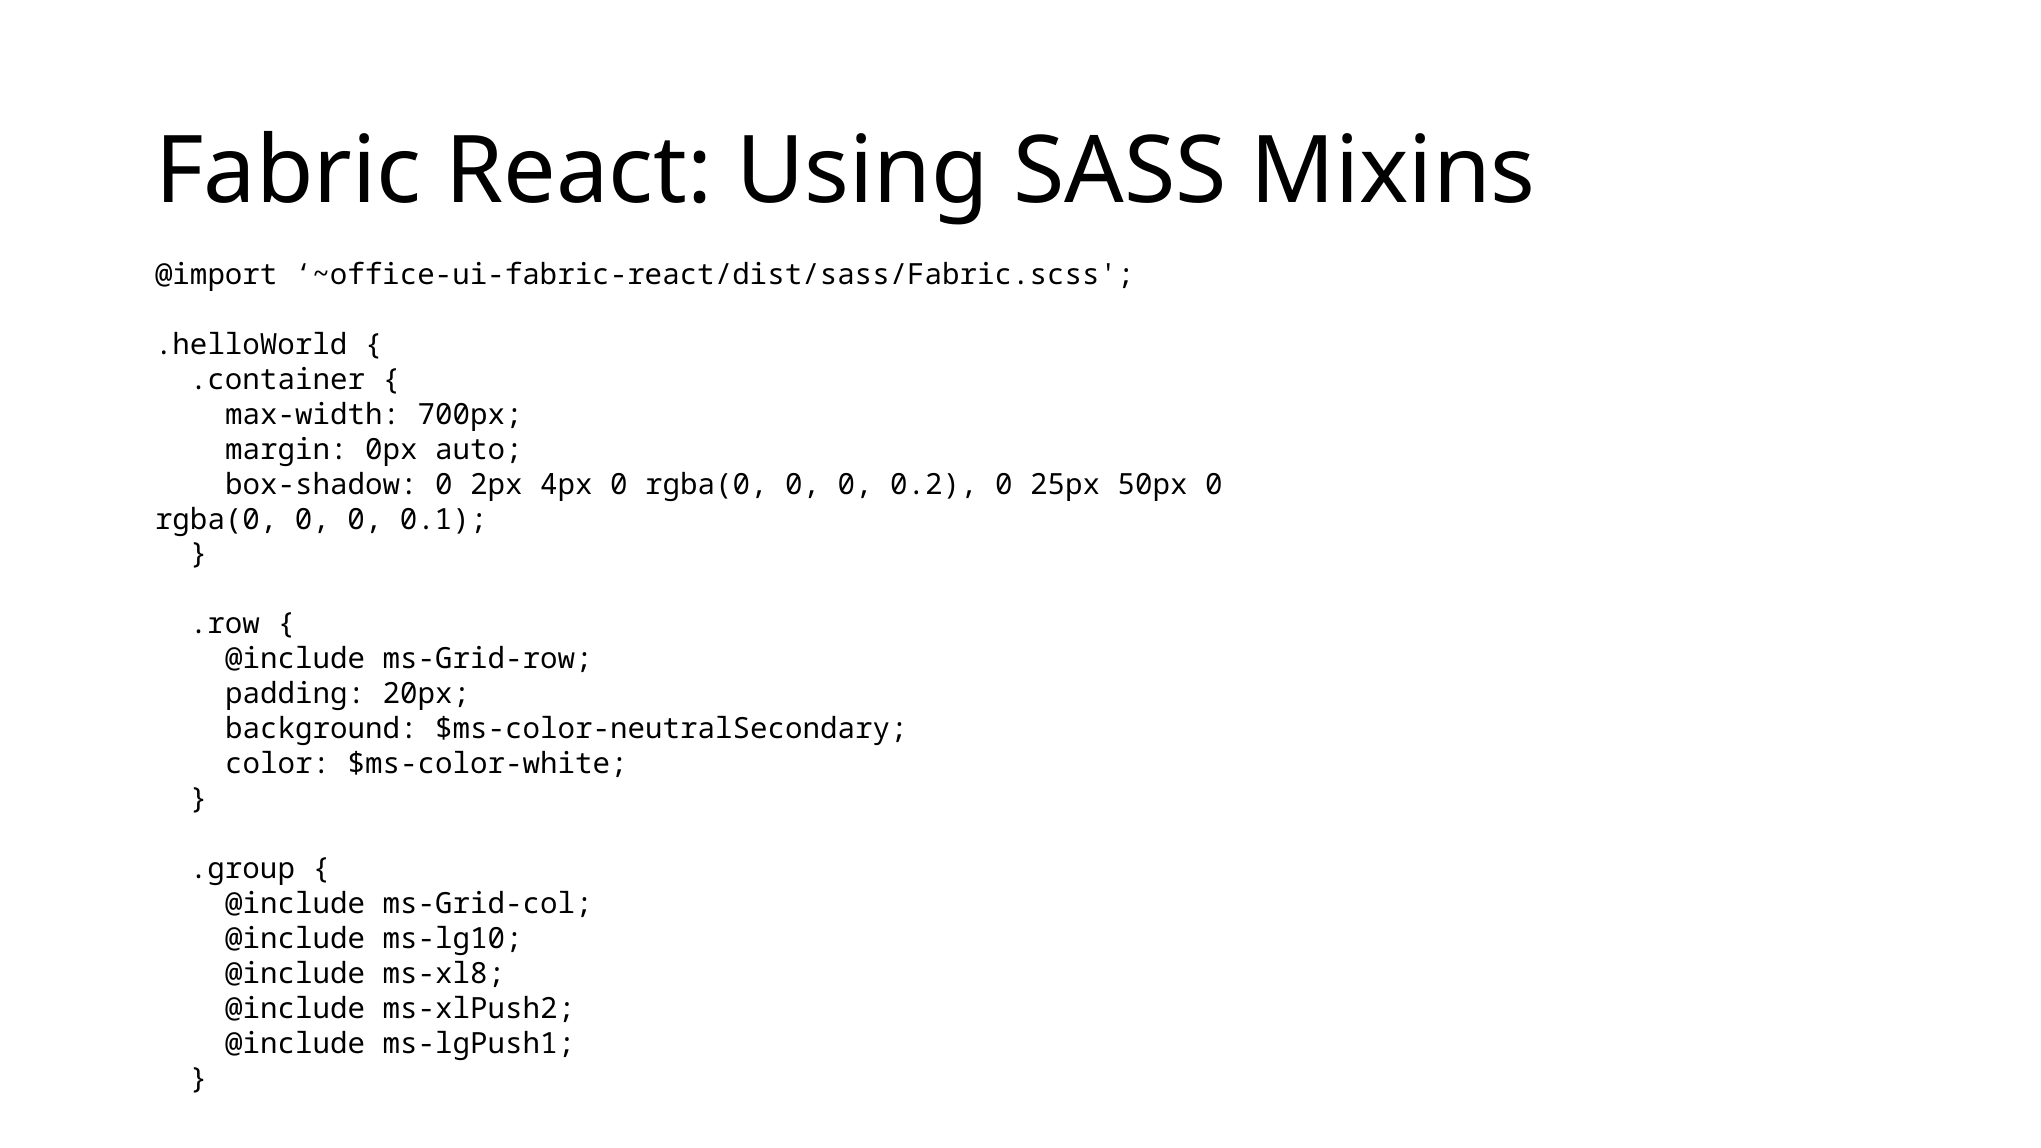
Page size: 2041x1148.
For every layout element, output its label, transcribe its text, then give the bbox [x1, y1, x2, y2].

text_box @import ‘~office-ui-fabric-react/dist/sass/Fabric.scss'; .helloWorld { .container { max-width: 700px; margin: 0px auto; box-shadow: 0 2px 4px 0 rgba(0, 0, 0, 0.2), 0 25px 50px 0 rgba(0, 0, 0, 0.1); } .row { @include ms-Grid-row; padding: 20px; background: $ms-color-neutralSecondary; color: $ms-color-white; } .group { @include ms-Grid-col; @include ms-lg10; @include ms-xl8; @include ms-xlPush2; @include ms-lgPush1; } [140, 247, 1313, 1102]
title Fabric React: Using SASS Mixins [140, 61, 1900, 283]
